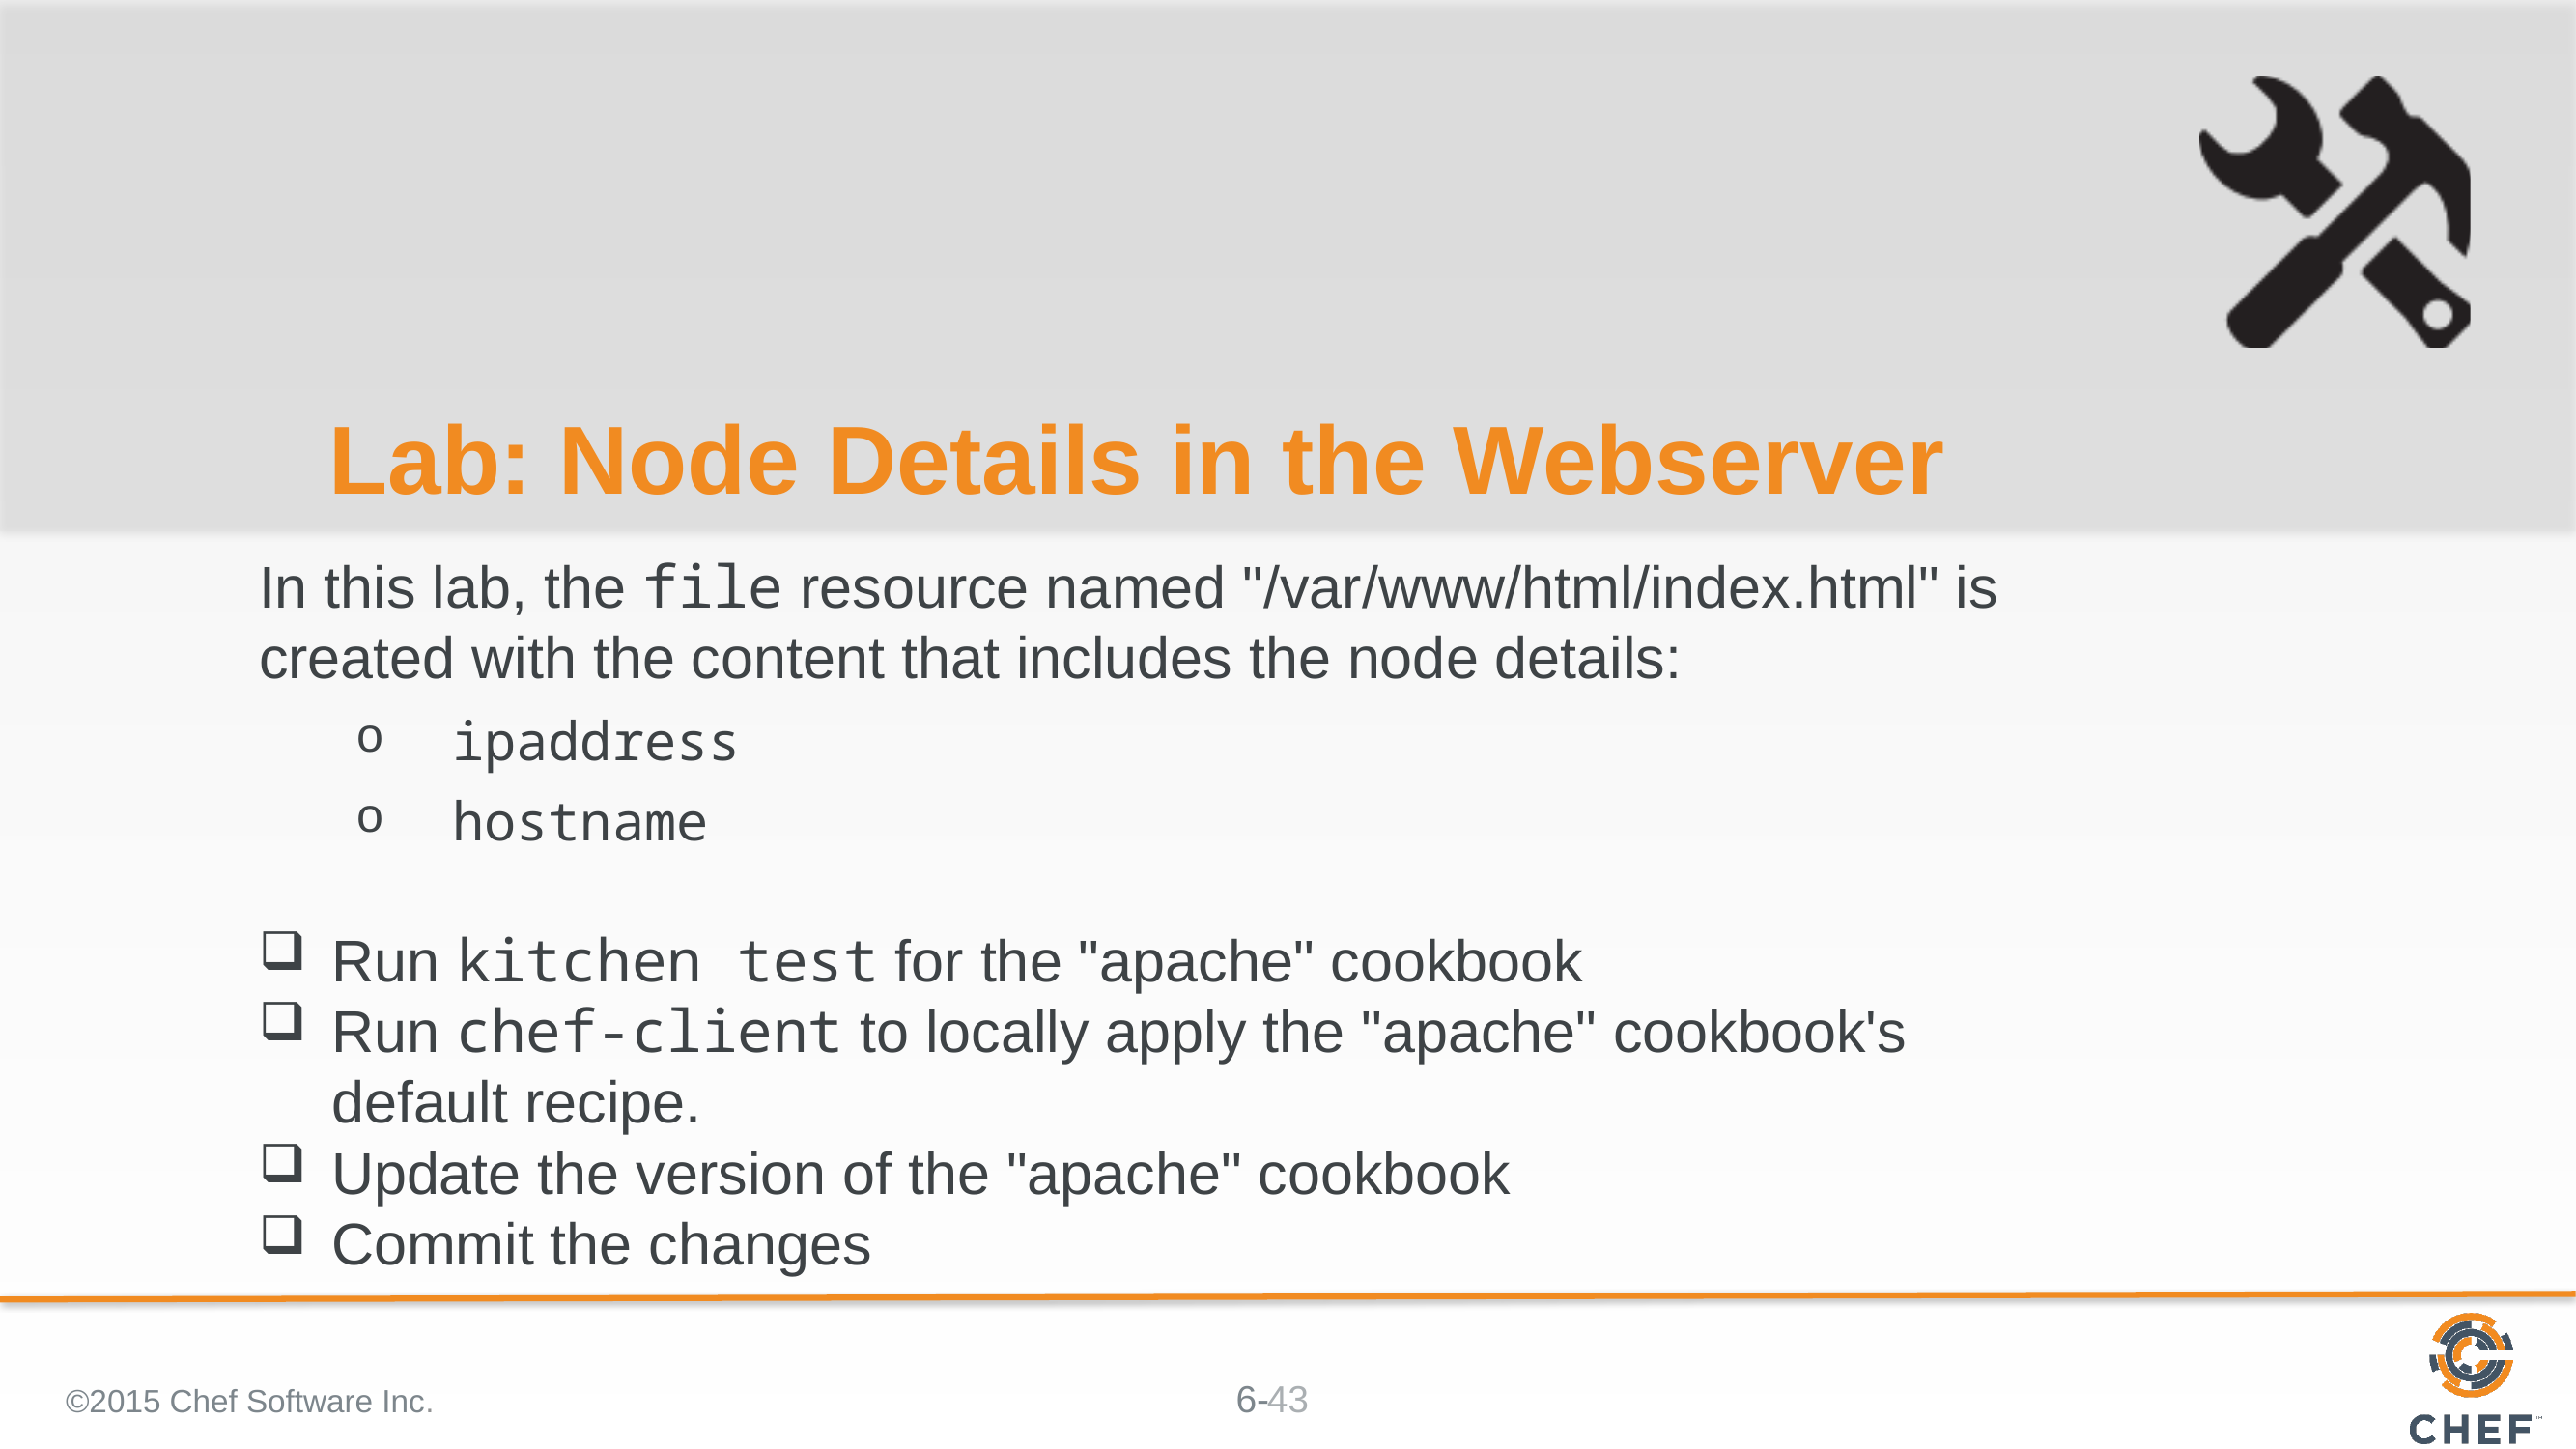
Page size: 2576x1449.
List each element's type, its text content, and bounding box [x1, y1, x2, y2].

title Lab: Node Details in the Webserver [314, 395, 2371, 531]
picture [2399, 1297, 2550, 1449]
subtitle In this lab, the file resource named "/var/www/html/index.html" is created with the content that includes the node details: ipaddress hostname Run kitchen test for the "apache" cookbook Run chef-client to locally apply the "apache" cookbook's default recipe. Update the version of the "apache" cookbook Commit the changes [244, 534, 2089, 1364]
slide_number 43 [998, 1359, 1578, 1437]
footer ©2015 Chef Software Inc. [51, 1359, 952, 1440]
